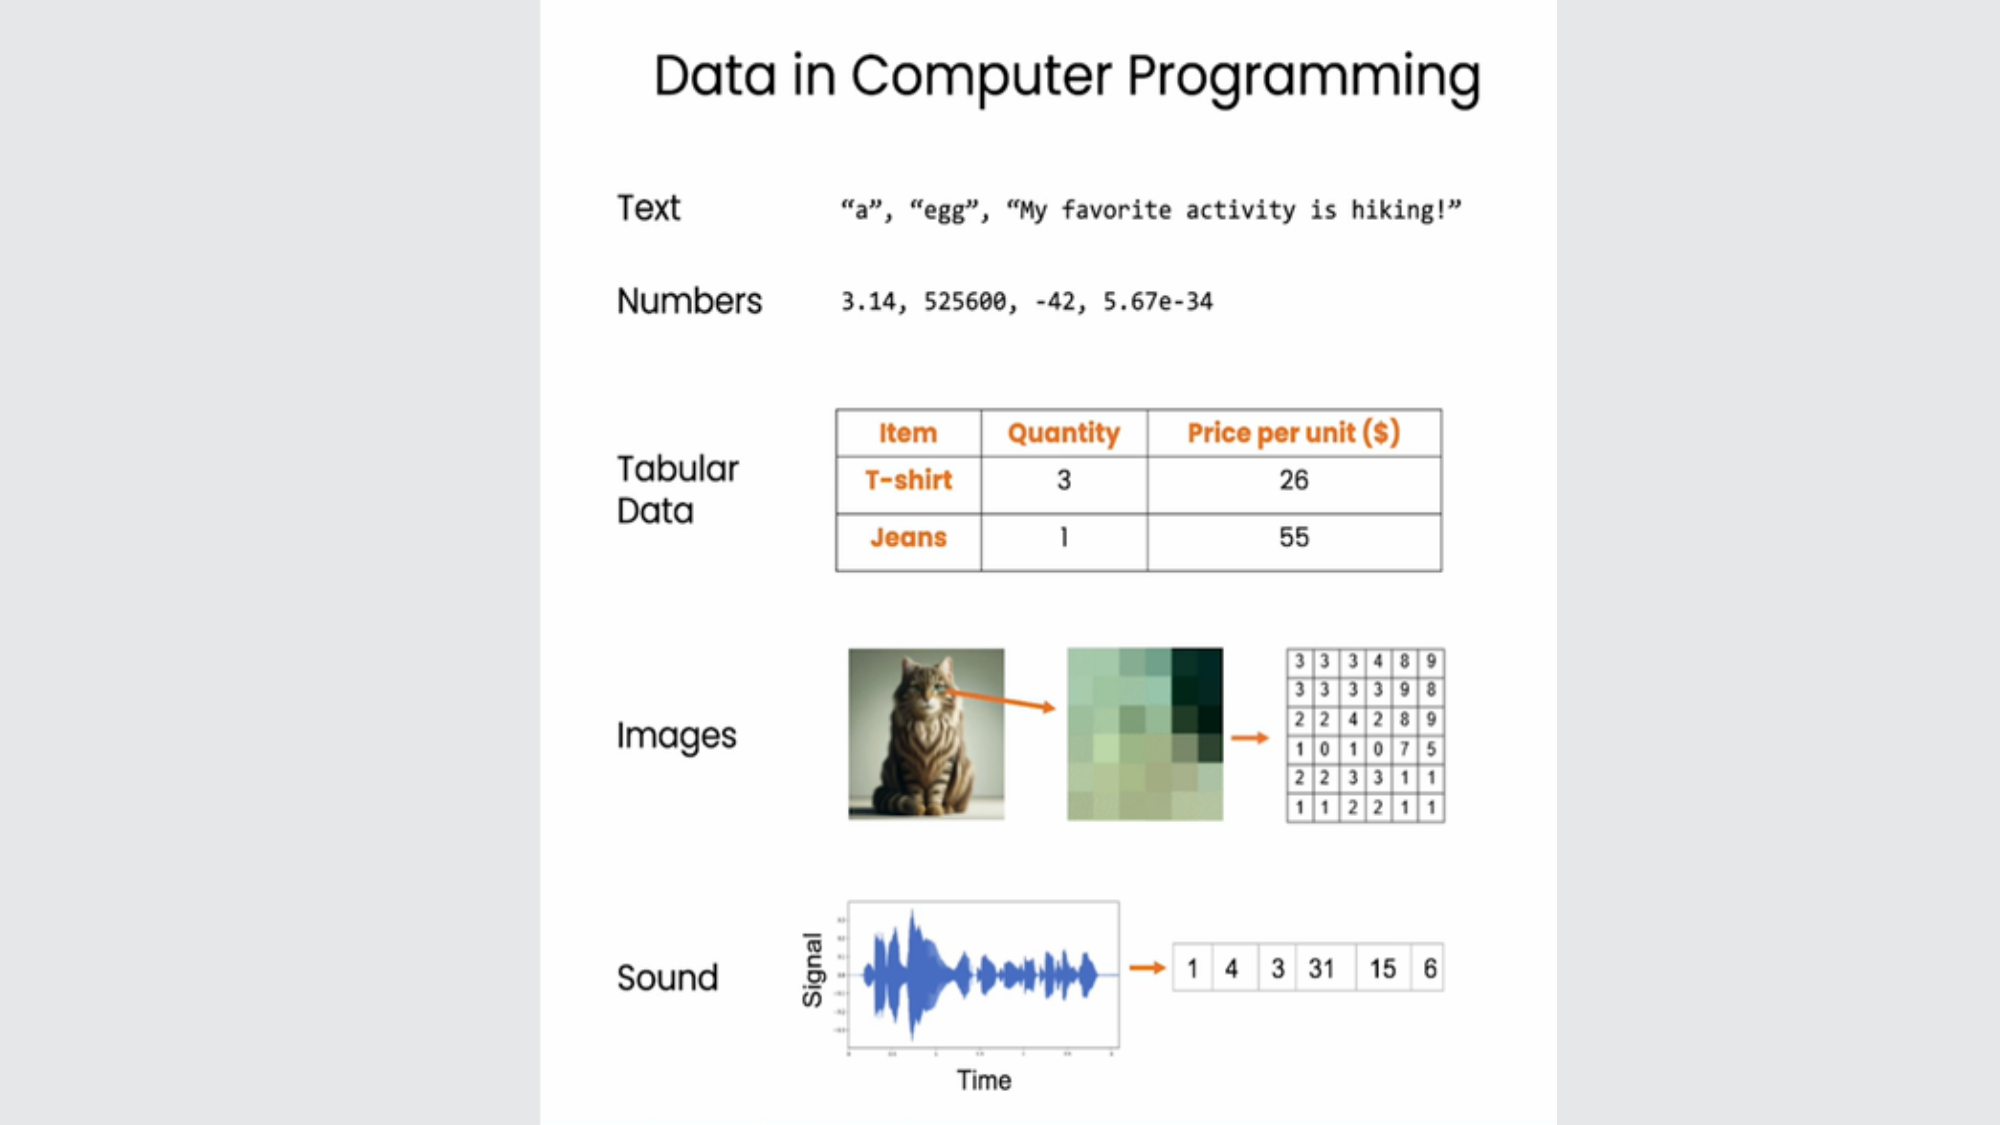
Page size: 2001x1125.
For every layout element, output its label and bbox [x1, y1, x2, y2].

picture [537, 0, 1557, 1125]
